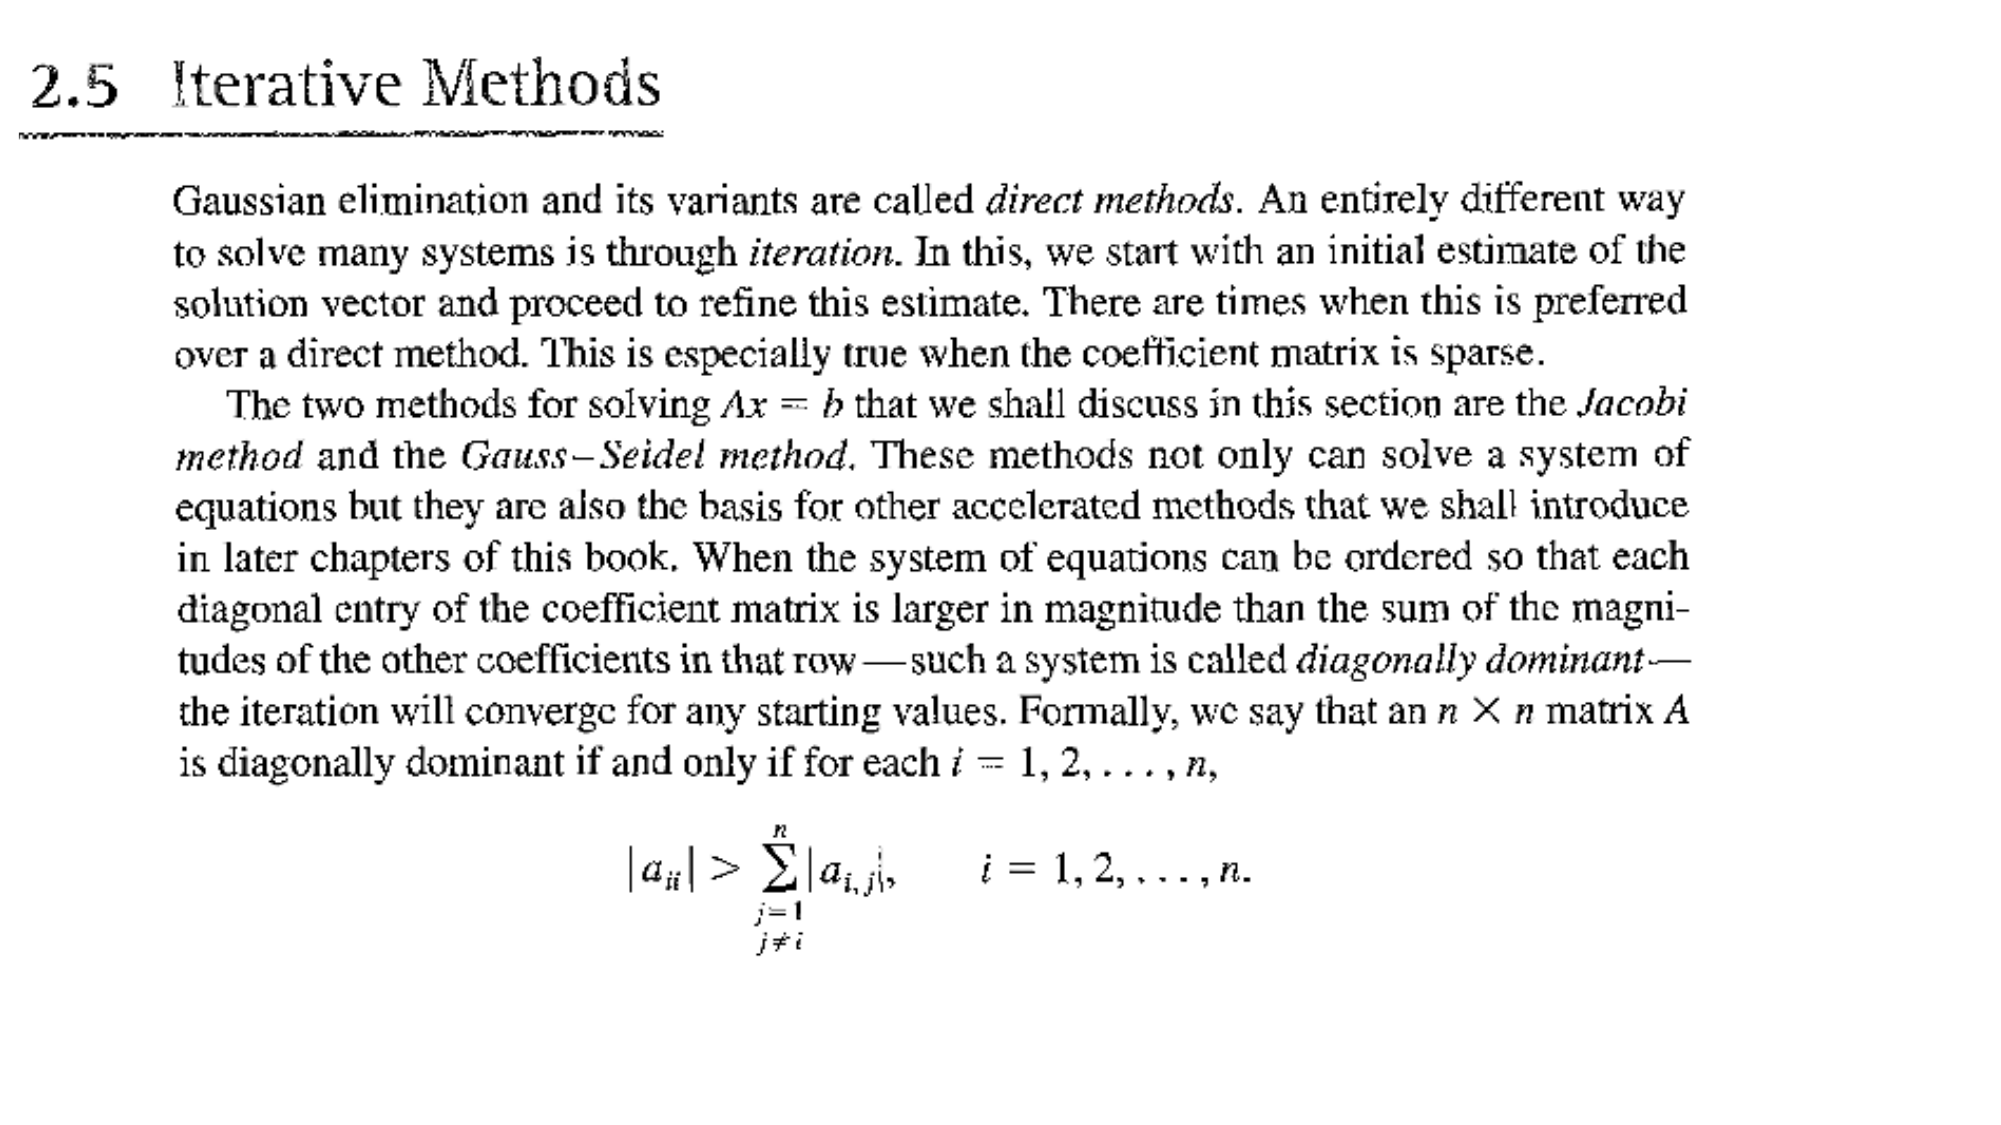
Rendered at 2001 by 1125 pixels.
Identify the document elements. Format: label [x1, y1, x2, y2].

picture [18, 22, 1744, 973]
